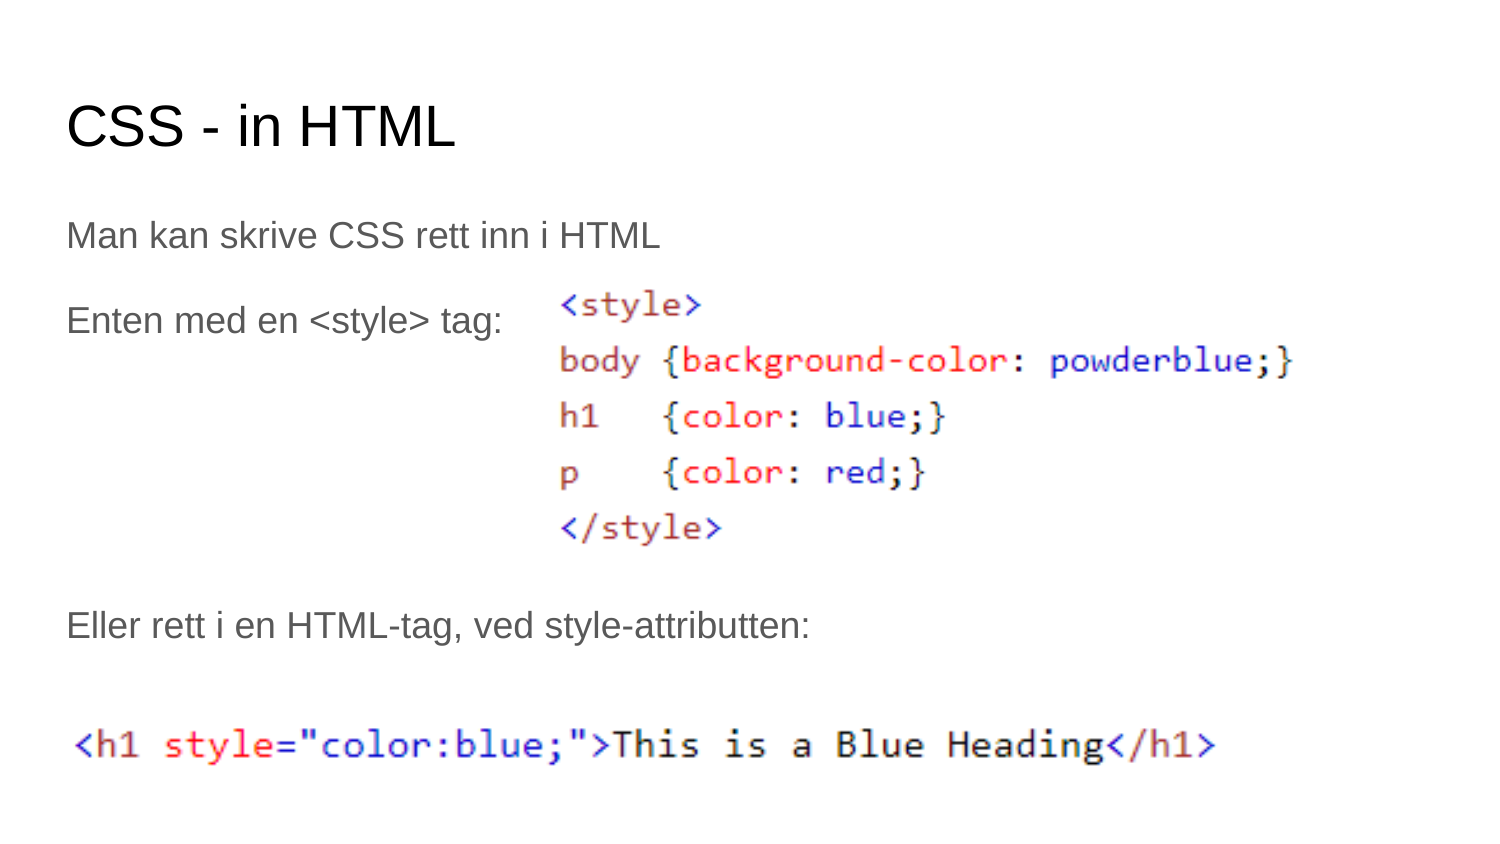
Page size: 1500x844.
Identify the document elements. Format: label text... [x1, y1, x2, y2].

list Man kan skrive CSS rett inn i HTML Enten med en <style> tag: Eller rett i en HTML-tag, ved style-attributten: [51, 189, 1449, 786]
picture [545, 278, 1308, 565]
picture [50, 704, 1251, 787]
title CSS - in HTML [51, 72, 1449, 167]
